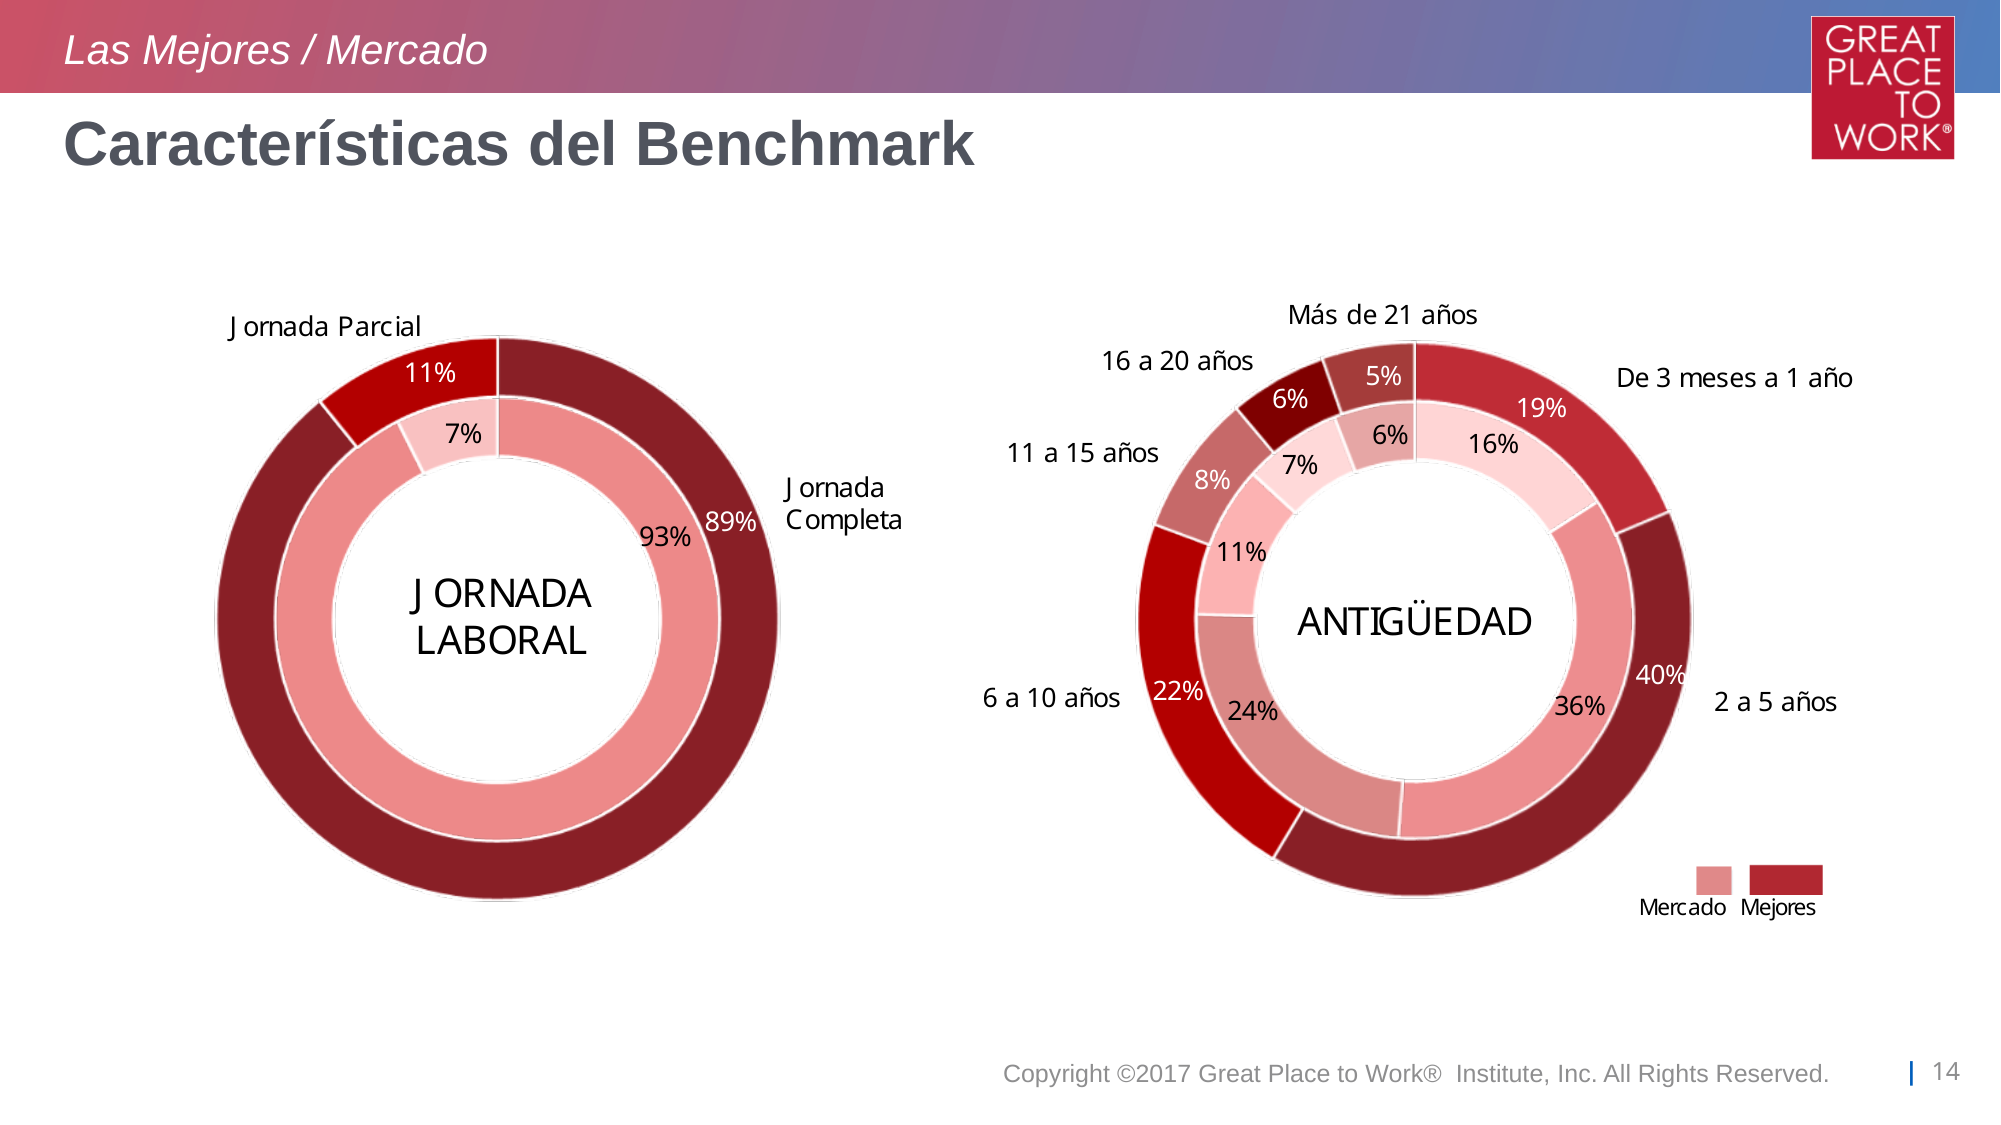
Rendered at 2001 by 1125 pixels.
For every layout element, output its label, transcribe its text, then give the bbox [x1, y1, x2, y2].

footer Copyright ©2017 Great Place to Work® Institute, Inc. All Rights Reserved. [978, 1042, 1846, 1103]
slide_number | 14 [1846, 1042, 1976, 1103]
picture [931, 222, 1941, 945]
picture [122, 227, 922, 903]
picture [0, 0, 2000, 93]
title Características del Benchmark [48, 92, 1976, 200]
subtitle Las Mejores / Mercado [48, 21, 1894, 90]
